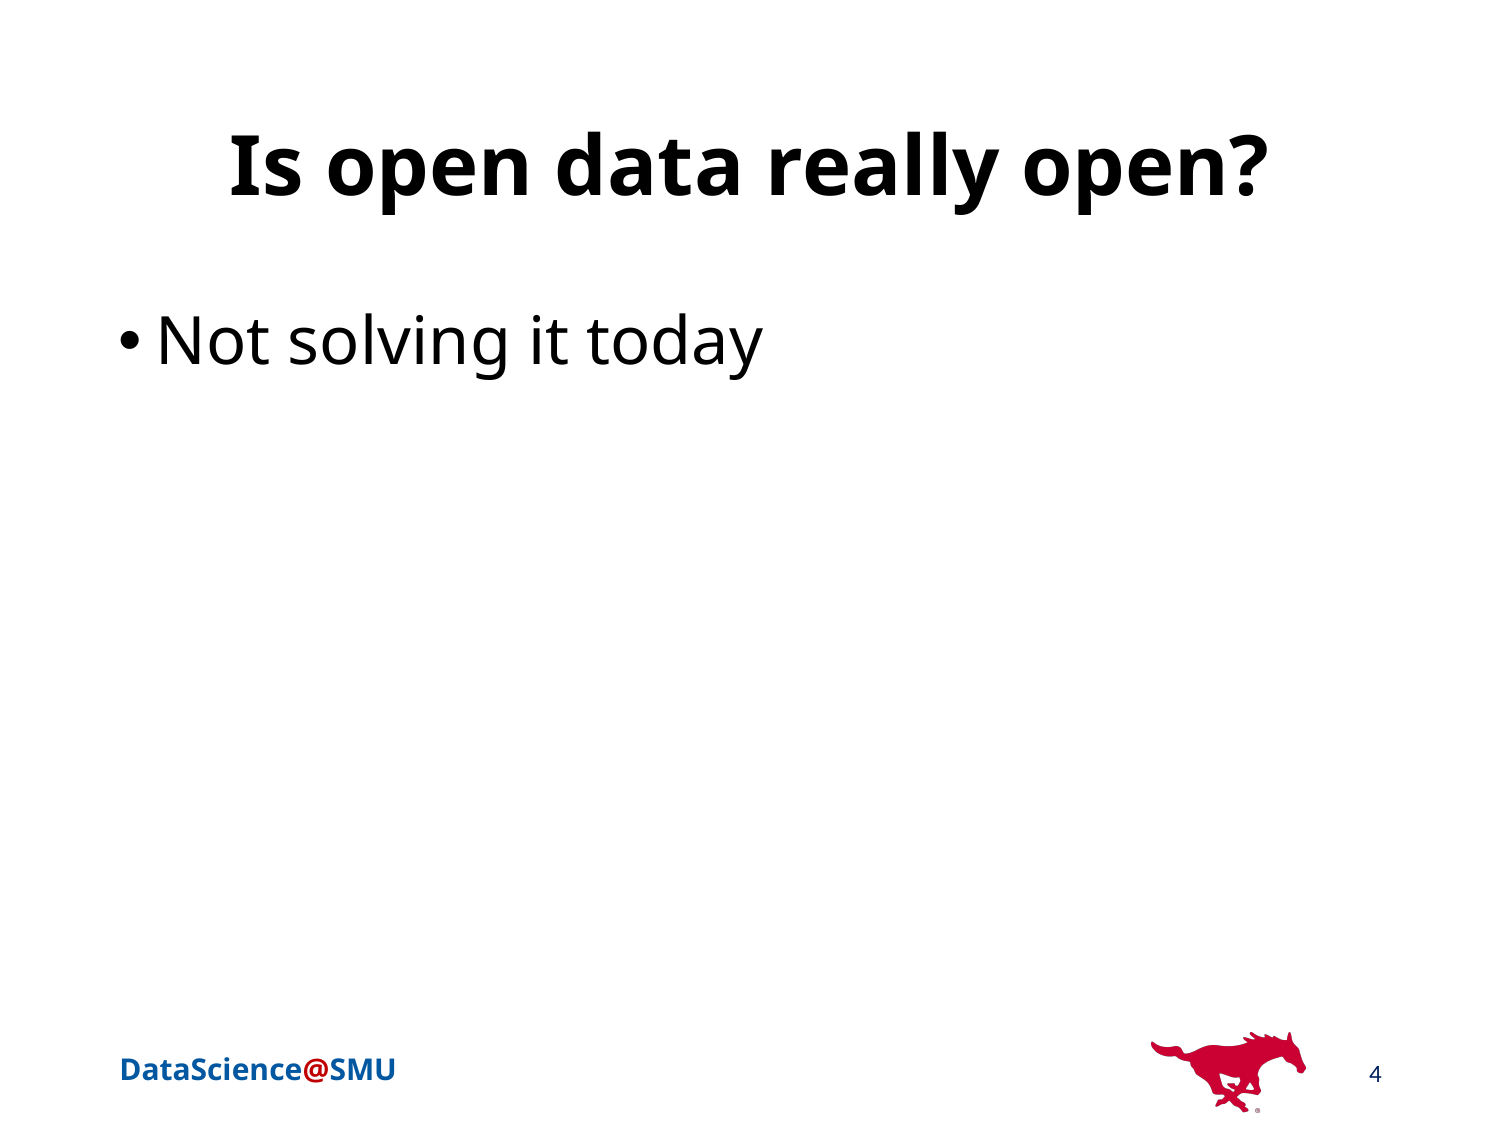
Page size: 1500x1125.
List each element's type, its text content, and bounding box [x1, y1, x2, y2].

picture [1151, 1032, 1306, 1042]
picture [1151, 1103, 1306, 1113]
title Is open data really open? [103, 59, 1397, 278]
slide_number 4 [1059, 1042, 1397, 1103]
list Not solving it today [103, 299, 1397, 1014]
